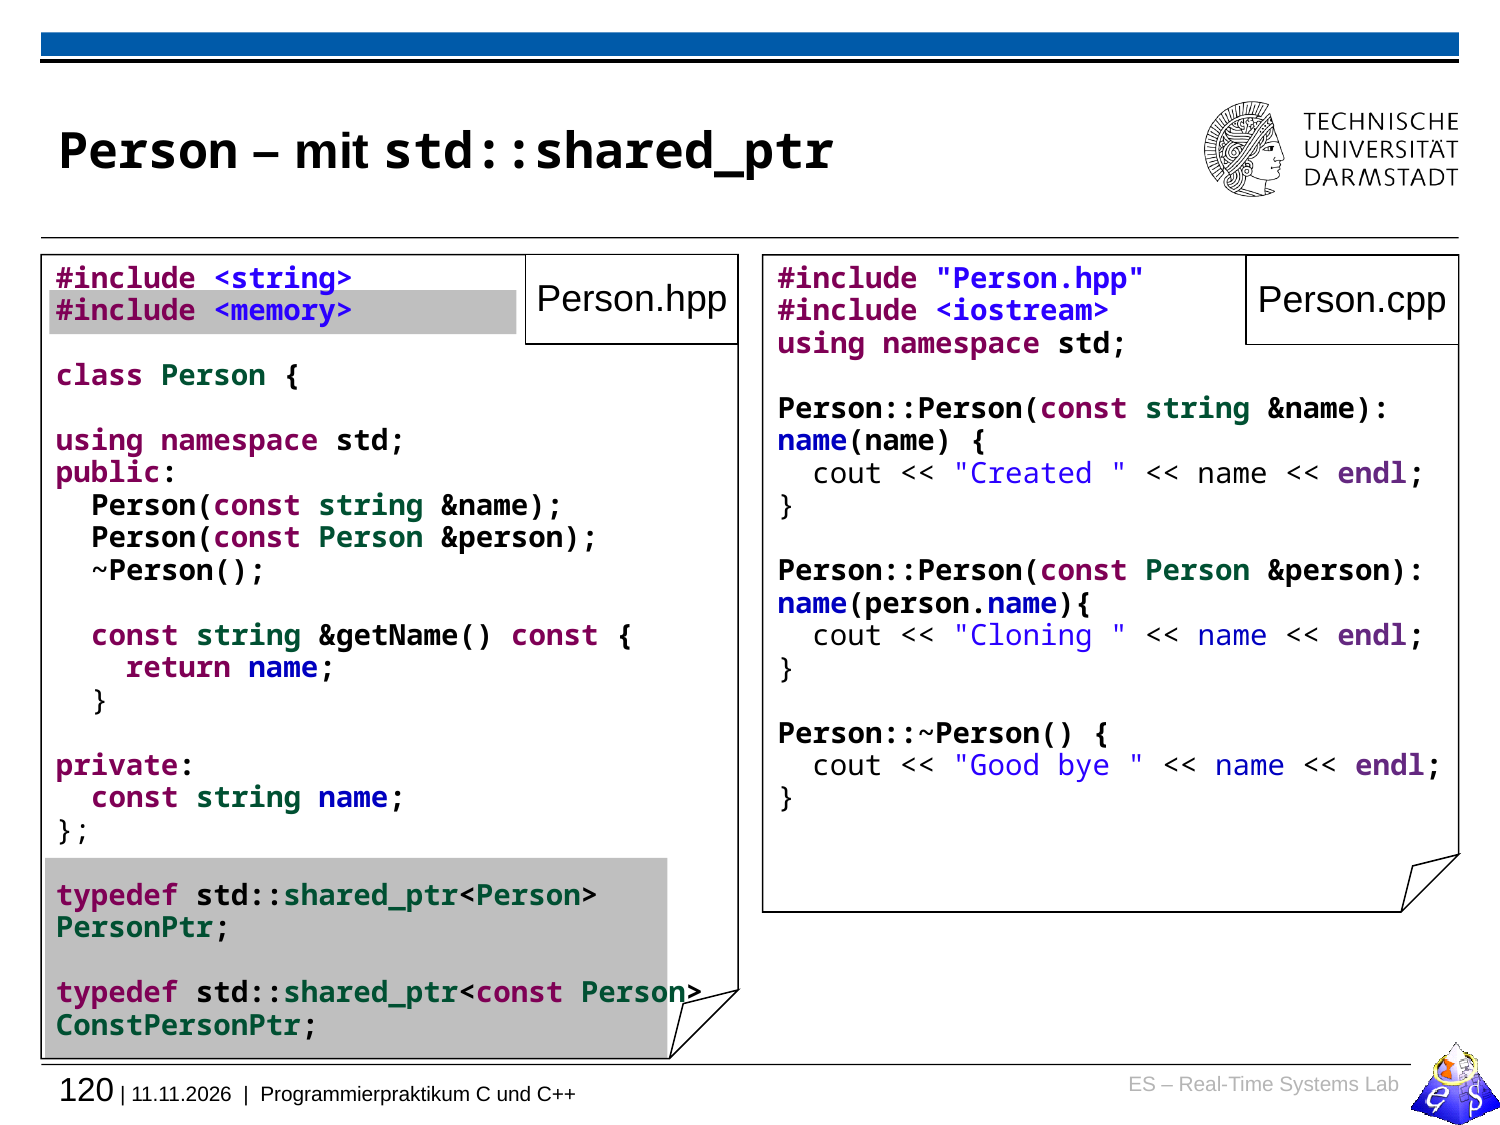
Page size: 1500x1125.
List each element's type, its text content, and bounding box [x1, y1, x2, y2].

picture [1411, 1041, 1500, 1125]
text_box Person.hpp [525, 254, 739, 344]
text_box #include "Person.hpp" #include <iostream> using namespace std; Person::Person(const string &name): name(name) { cout << "Created " << name << endl; } Person::Person(const Person &person): name(person.name){ cout << "Cloning " << name << endl; } Person::~Person() { cout << "Good bye " << name << endl; } [762, 254, 1459, 912]
text_box Person.cpp [1246, 255, 1459, 345]
picture [1187, 84, 1483, 214]
text_box #include <string> #include <memory> class Person { using namespace std; public: Person(const string &name); Person(const Person &person); ~Person(); const string &getName() const { return name; } private: const string name; }; typedef std::shared_ptr<Person> PersonPtr; typedef std::shared_ptr<const Person> ConstPersonPtr; [41, 254, 739, 1059]
title Person – mit std::shared_ptr [58, 80, 1187, 218]
